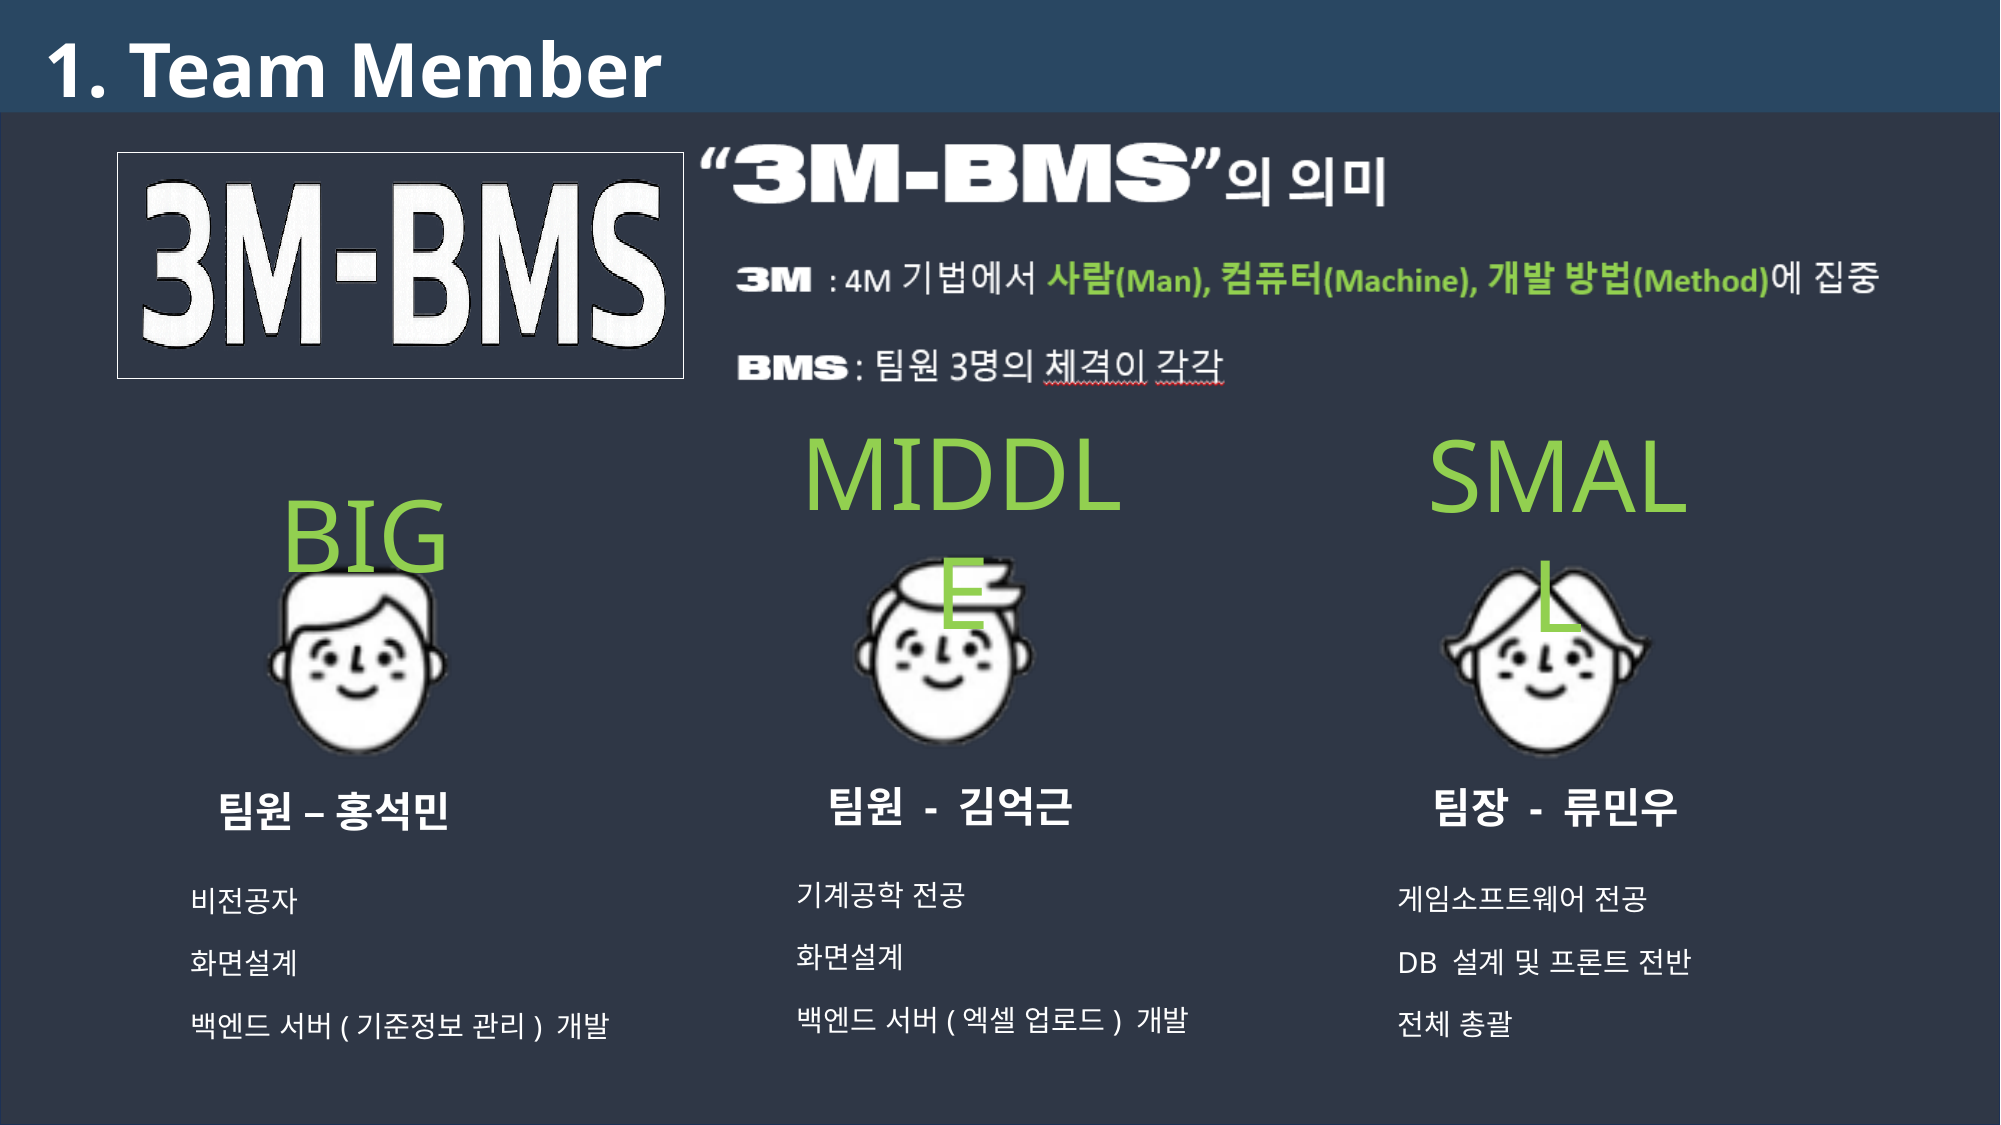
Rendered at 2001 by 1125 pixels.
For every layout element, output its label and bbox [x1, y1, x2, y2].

text_box [796, 532, 1244, 953]
text_box [1397, 523, 1956, 917]
text_box [190, 505, 638, 960]
picture [0, 0, 2000, 1125]
